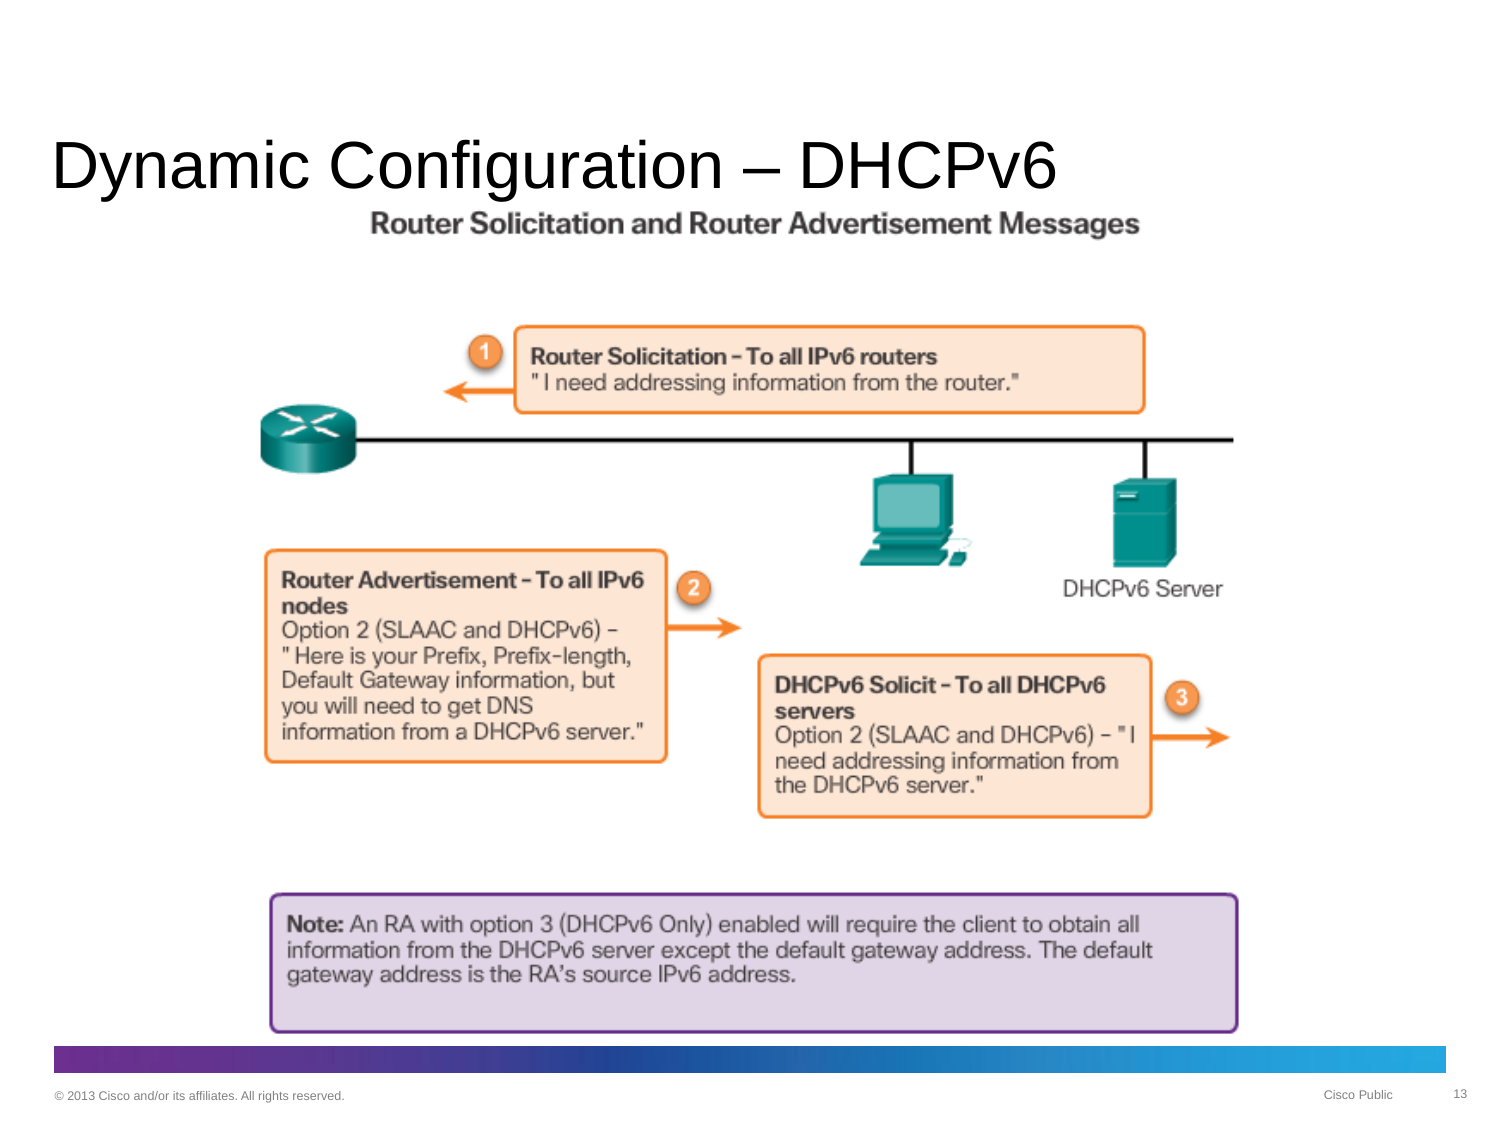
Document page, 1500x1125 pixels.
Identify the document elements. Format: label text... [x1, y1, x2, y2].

picture [219, 205, 1280, 1035]
picture [54, 1046, 1446, 1073]
title Dynamic Configuration – DHCPv6 [37, 70, 1447, 209]
